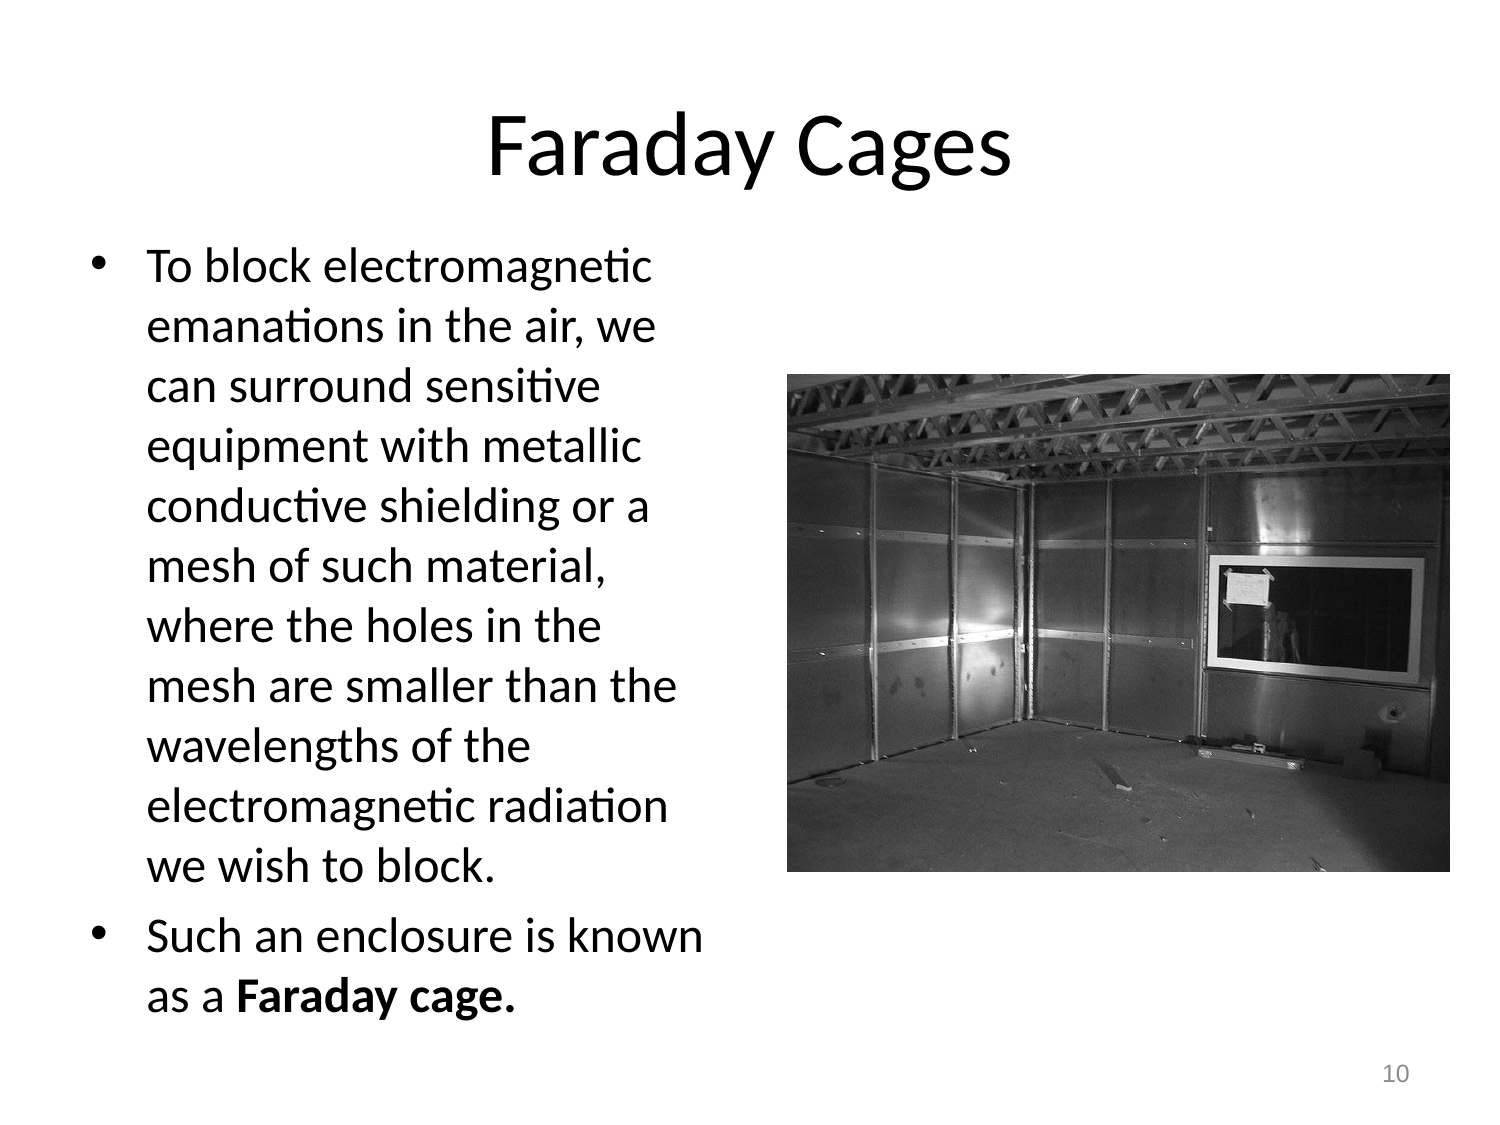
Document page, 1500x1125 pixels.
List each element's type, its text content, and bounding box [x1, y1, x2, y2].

list To block electromagnetic emanations in the air, we can surround sensitive equipment with metallic conductive shielding or a mesh of such material, where the holes in the mesh are smaller than the wavelengths of the electromagnetic radiation we wish to block. Such an enclosure is known as a Faraday cage. [74, 224, 738, 1063]
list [787, 374, 1451, 873]
slide_number 10 [1074, 1042, 1425, 1103]
title Faraday Cages [74, 44, 1426, 233]
